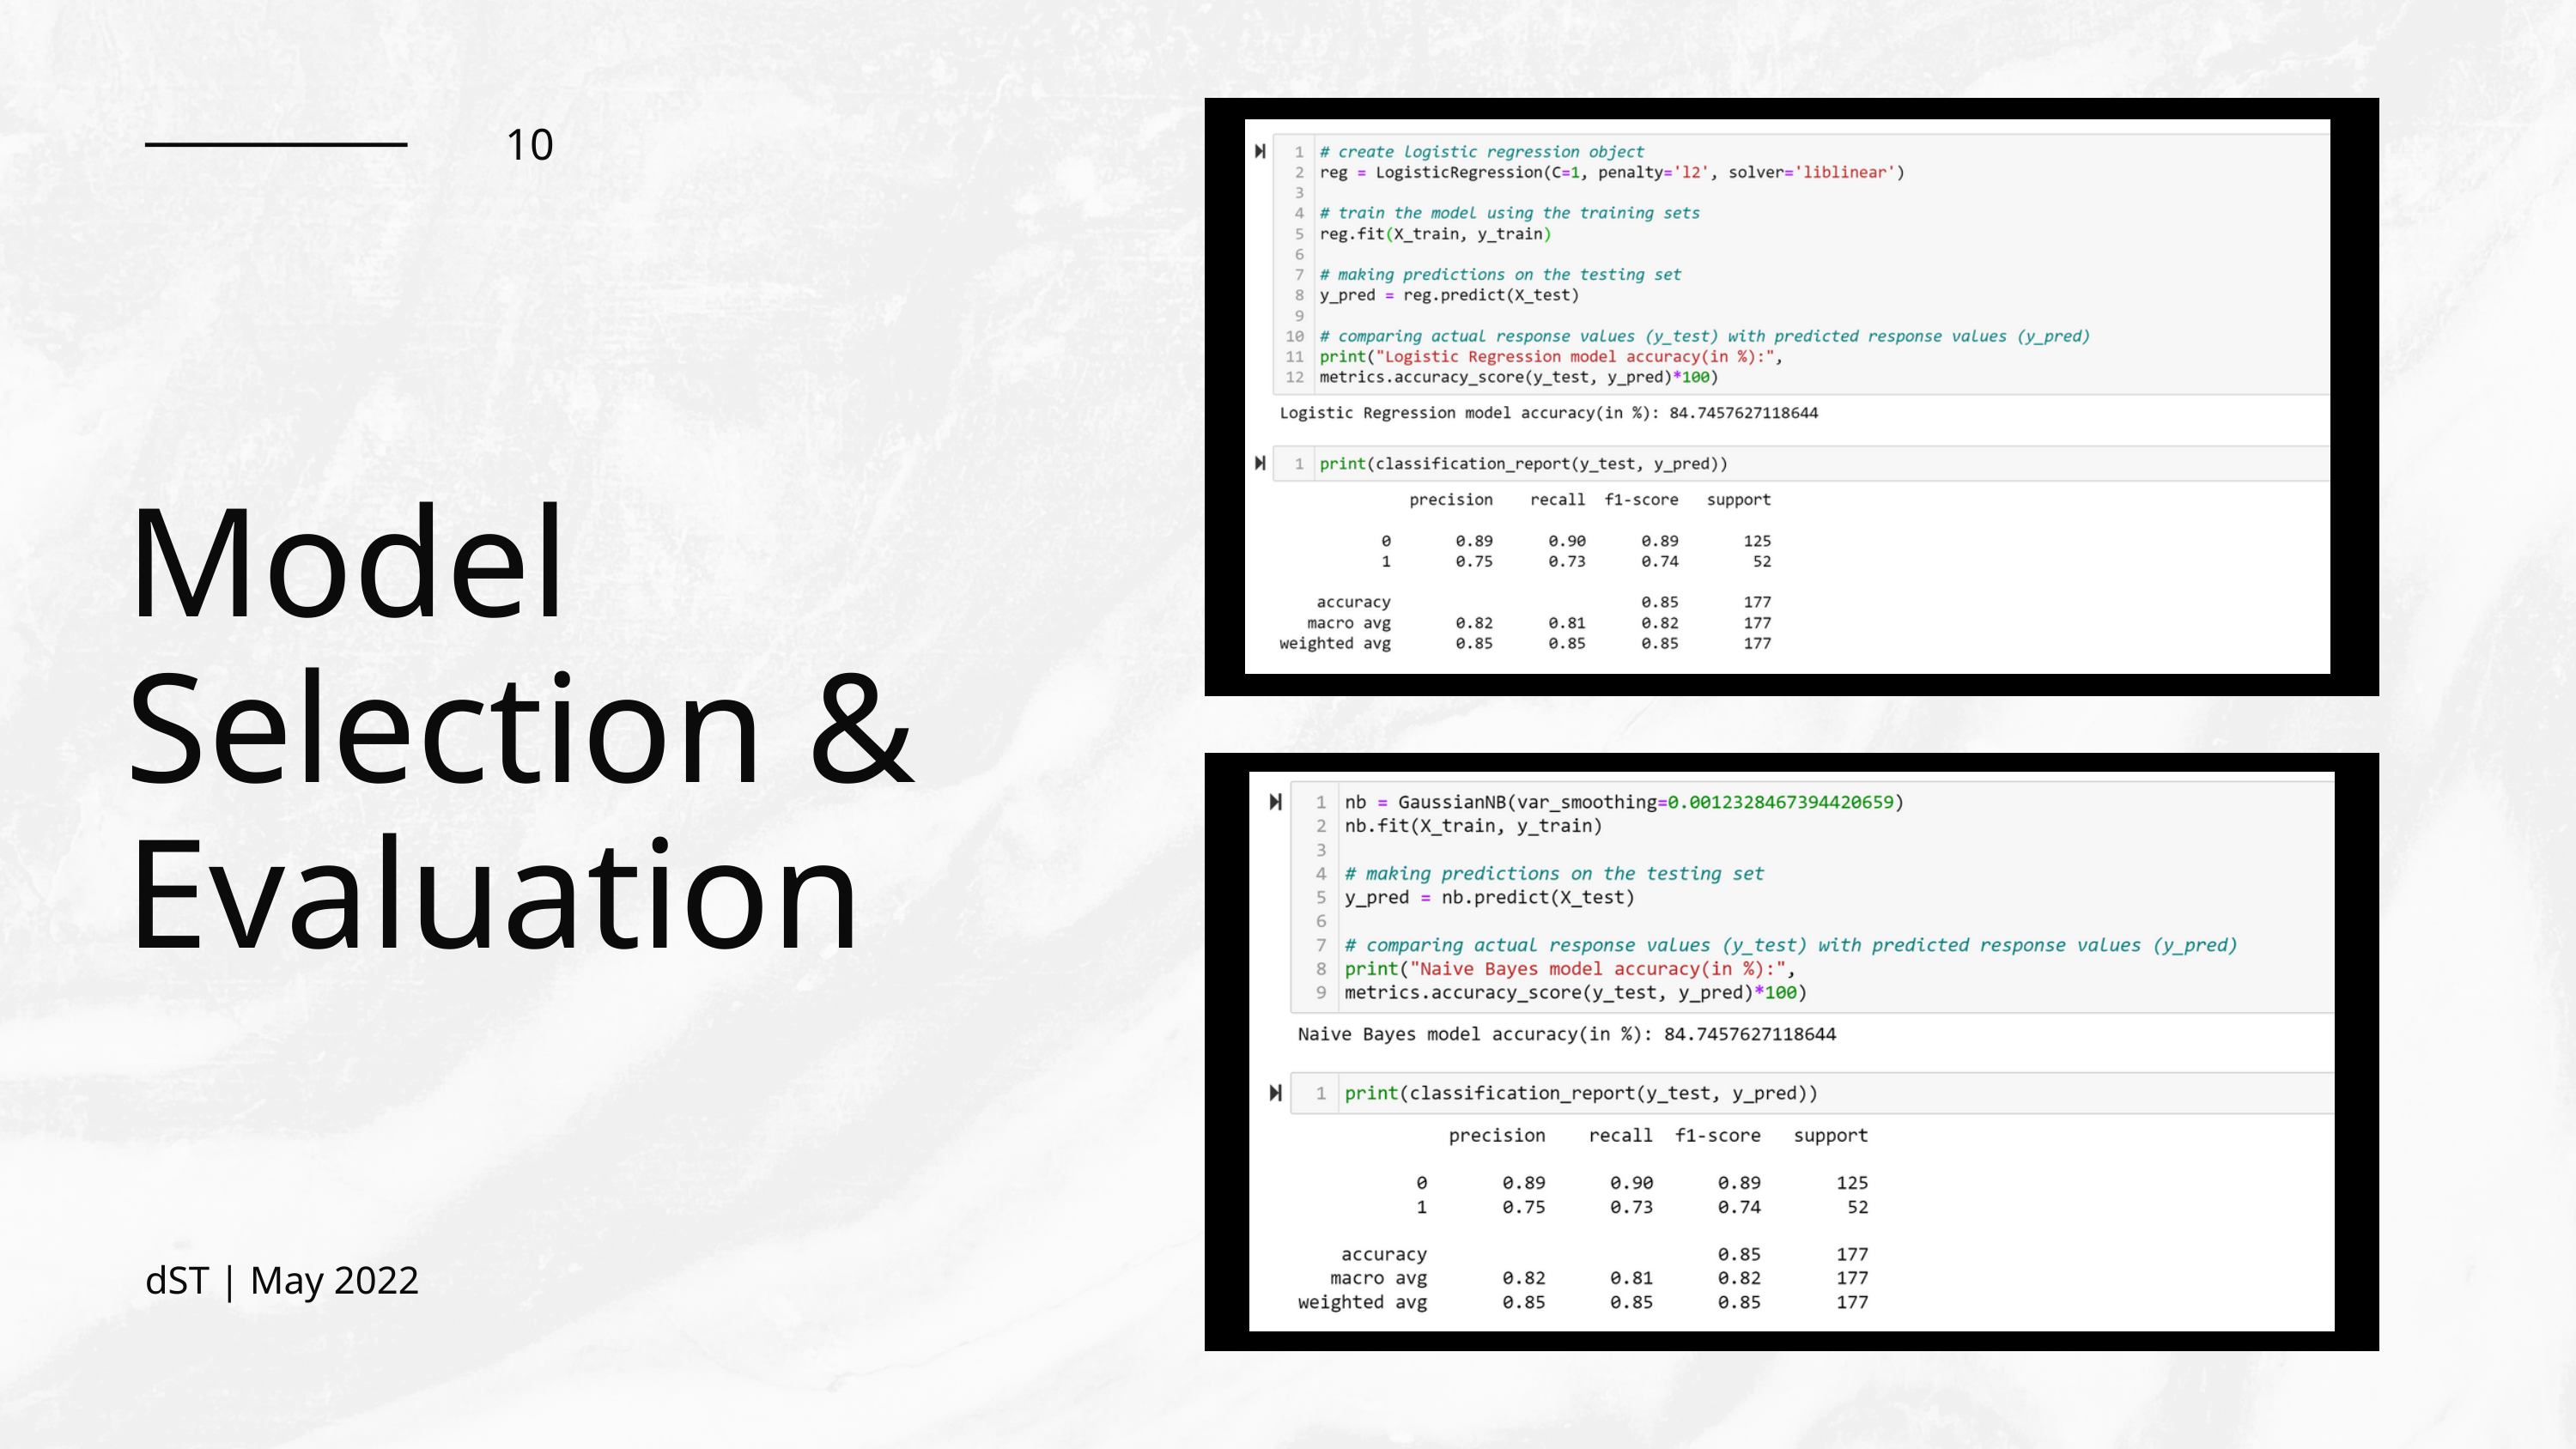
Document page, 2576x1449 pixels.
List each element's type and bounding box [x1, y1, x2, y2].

text_box [1204, 98, 2379, 697]
text_box [144, 118, 1182, 171]
picture [0, 0, 2576, 1449]
text_box [1204, 752, 2379, 1351]
